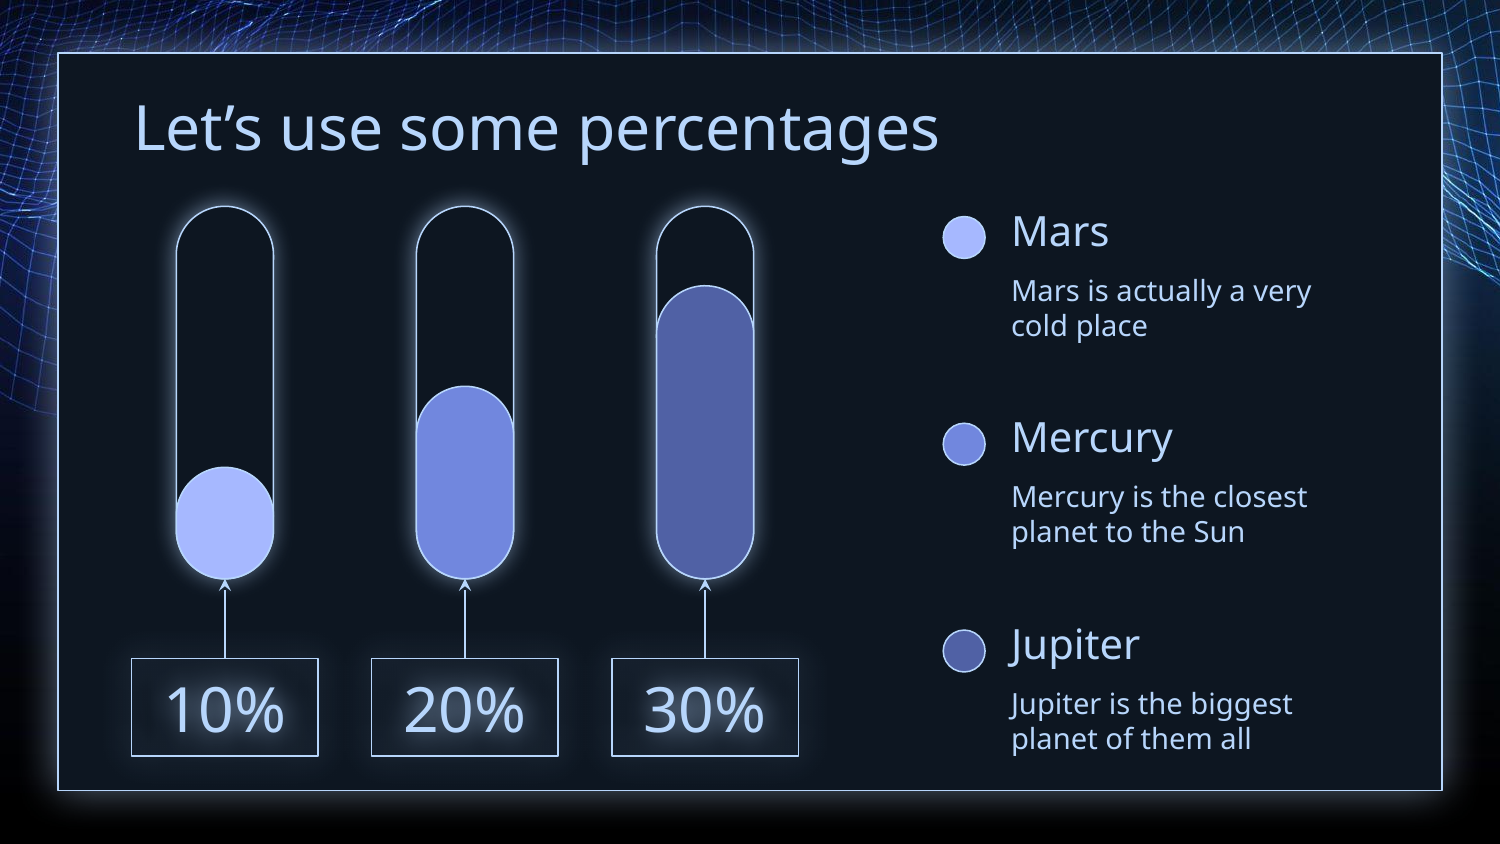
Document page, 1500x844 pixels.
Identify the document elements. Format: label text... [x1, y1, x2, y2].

text_box [943, 630, 986, 672]
text_box [943, 216, 986, 259]
text_box [416, 386, 514, 579]
text_box Mercury [996, 412, 1383, 477]
subtitle Name of the section [78, 791, 1420, 795]
text_box [656, 206, 754, 327]
subtitle Name of the section [77, 48, 1423, 52]
text_box Jupiter [996, 619, 1383, 683]
text_box 30% [611, 658, 799, 756]
picture [0, 0, 1500, 844]
text_box [943, 423, 986, 466]
text_box Mercury is the closest planet to the Sun [996, 477, 1383, 546]
text_box Jupiter is the biggest planet of them all [996, 683, 1383, 753]
text_box Mars is actually a very cold place [996, 270, 1383, 340]
title Let’s use some percentages [118, 72, 1382, 167]
text_box [656, 285, 754, 579]
subtitle Name of the section [53, 72, 57, 770]
text_box [176, 206, 274, 509]
text_box Mars [996, 205, 1383, 270]
text_box [176, 467, 274, 579]
text_box 20% [371, 658, 559, 756]
text_box [416, 206, 514, 427]
text_box 10% [131, 658, 319, 756]
